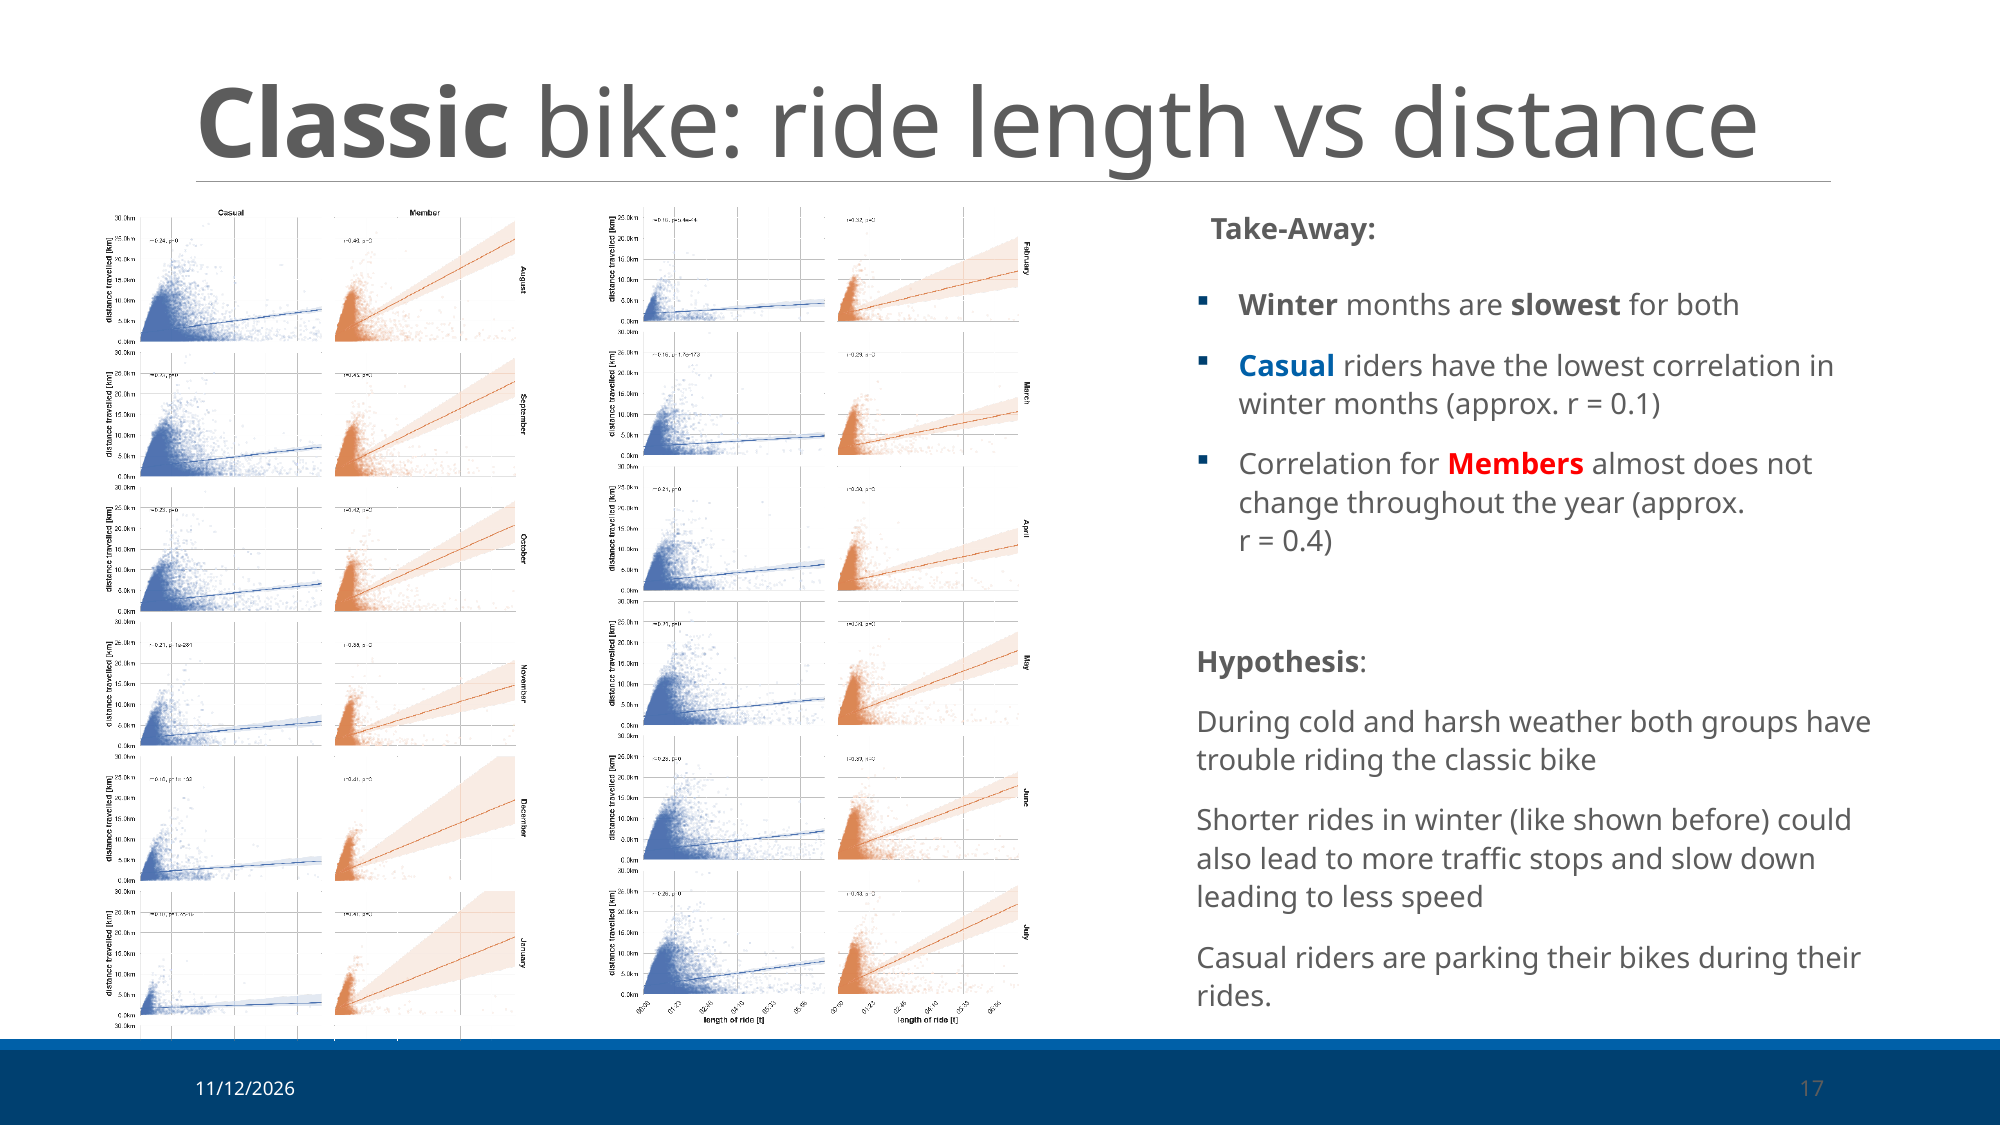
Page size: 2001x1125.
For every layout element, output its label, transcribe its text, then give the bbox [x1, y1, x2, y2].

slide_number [180, 1059, 586, 1120]
title Classic bike: ride length vs distance [180, 47, 1830, 185]
list Take-Away: Winter months are slowest for both Casual riders have the lowest correlation in winter months (approx. r = 0.1) Correlation for Members almost does not change throughout the year (approx. r = 0.4) Hypothesis: During cold and harsh weather both groups have trouble riding the classic bike Shorter rides in winter (like shown before) could also lead to more traffic stops and slow down leading to less speed Casual riders are parking their bikes during their rides. [1196, 207, 1881, 1029]
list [100, 206, 528, 1041]
picture [604, 206, 1032, 1030]
slide_number 17 [1624, 1059, 1840, 1120]
